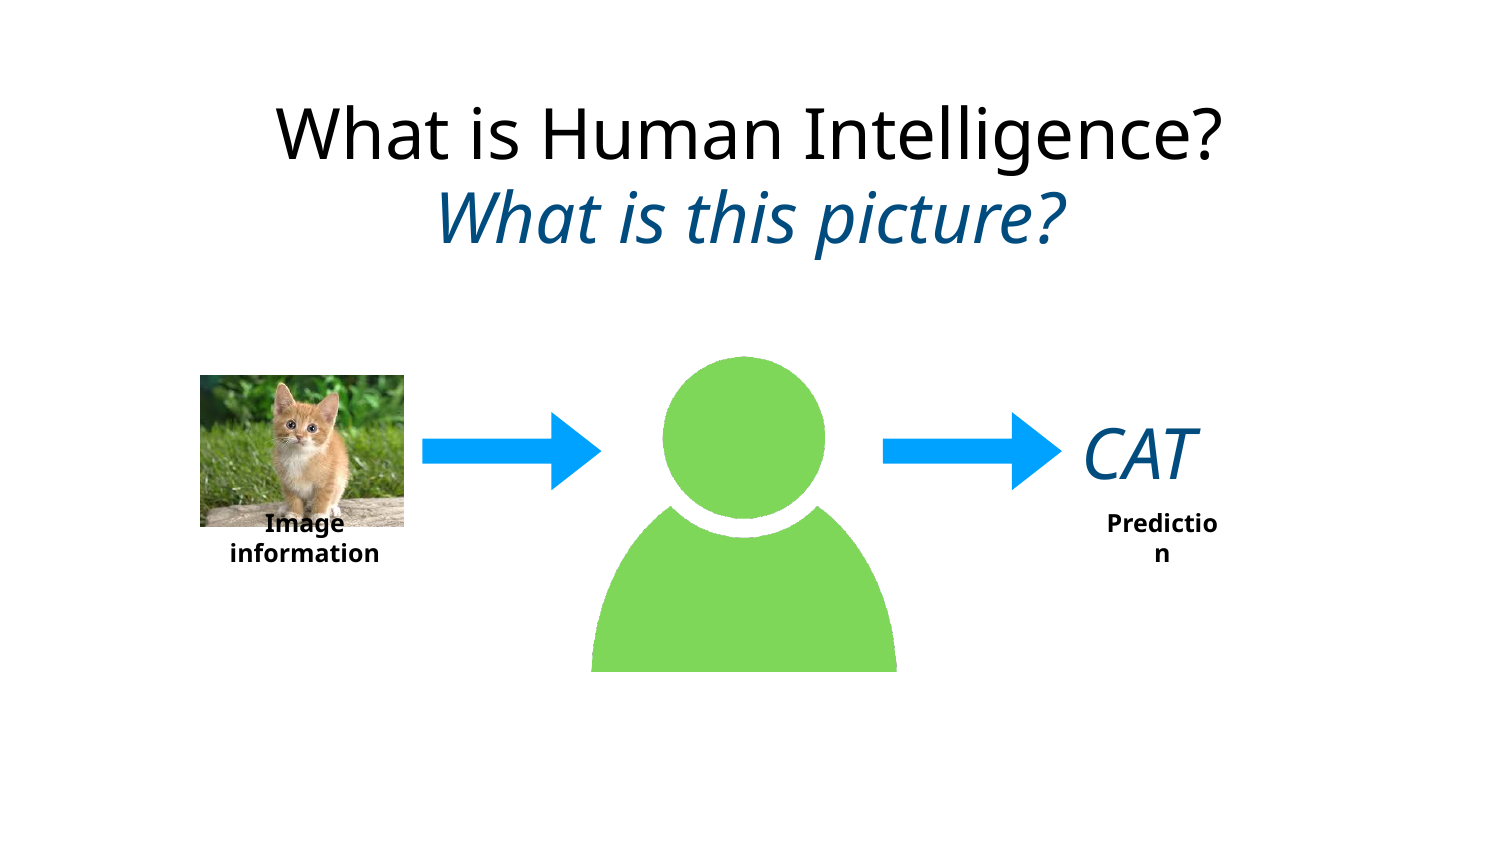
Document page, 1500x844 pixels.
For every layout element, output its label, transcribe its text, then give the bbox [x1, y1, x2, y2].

title What is Human Intelligence? What is this picture? [70, 94, 1430, 253]
picture [534, 304, 966, 673]
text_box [882, 406, 1229, 558]
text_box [191, 375, 602, 558]
